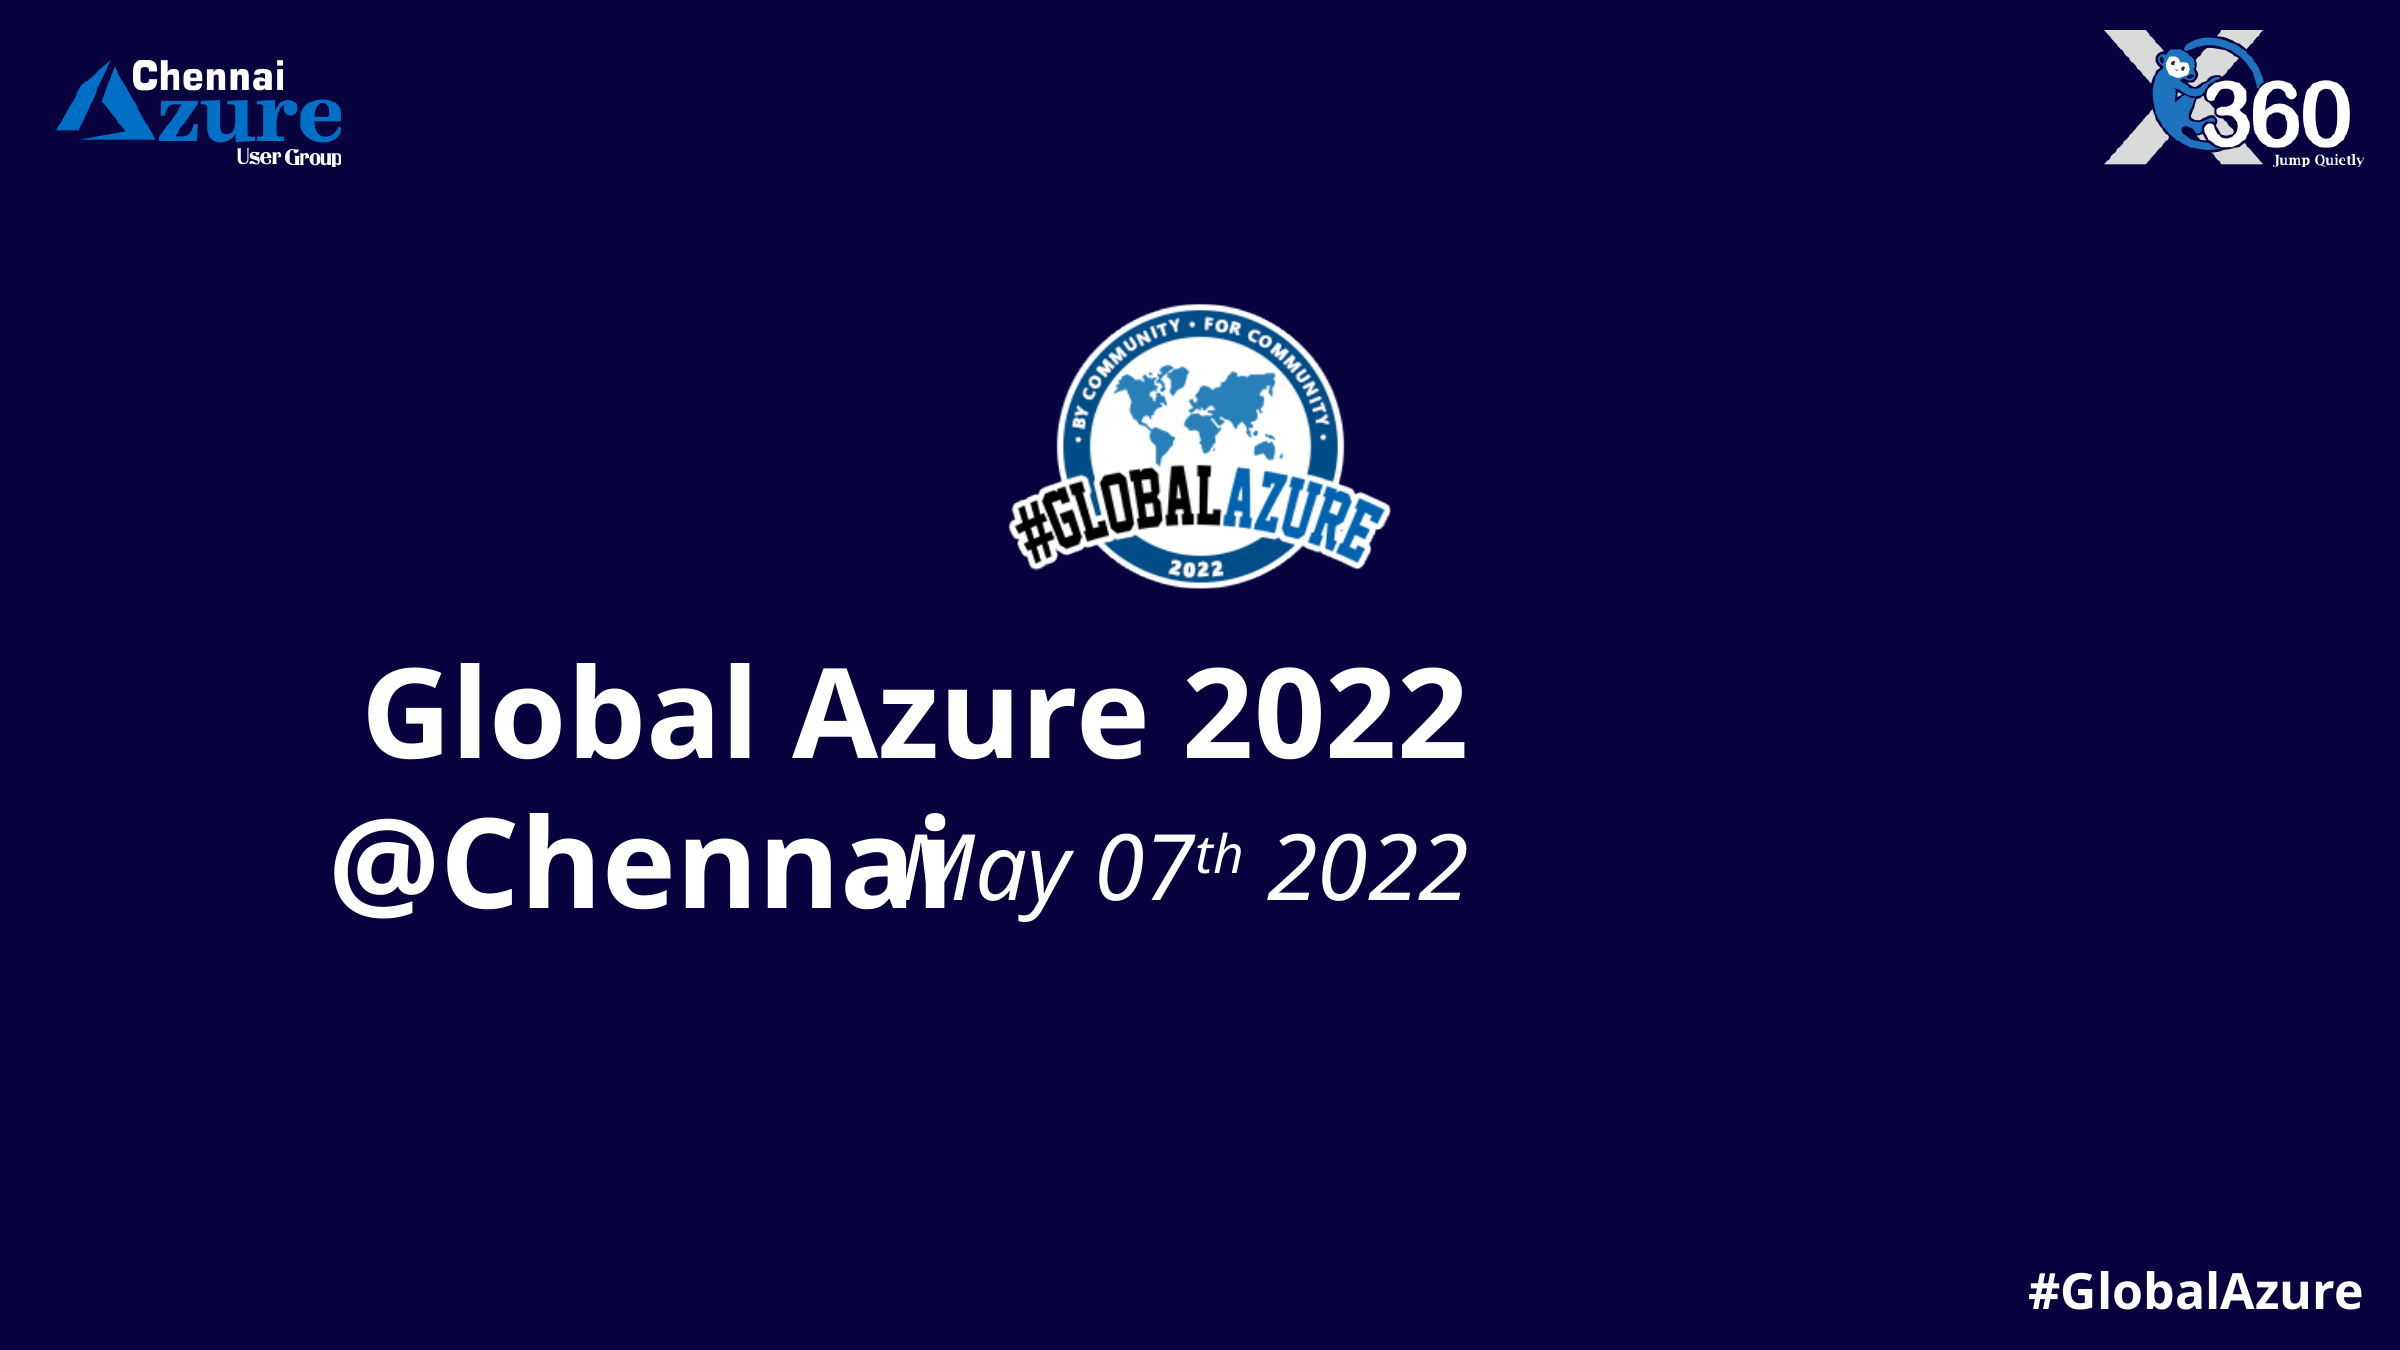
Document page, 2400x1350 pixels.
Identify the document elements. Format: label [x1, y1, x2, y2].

picture [2104, 30, 2364, 167]
picture [56, 60, 341, 167]
picture [1004, 298, 1396, 600]
